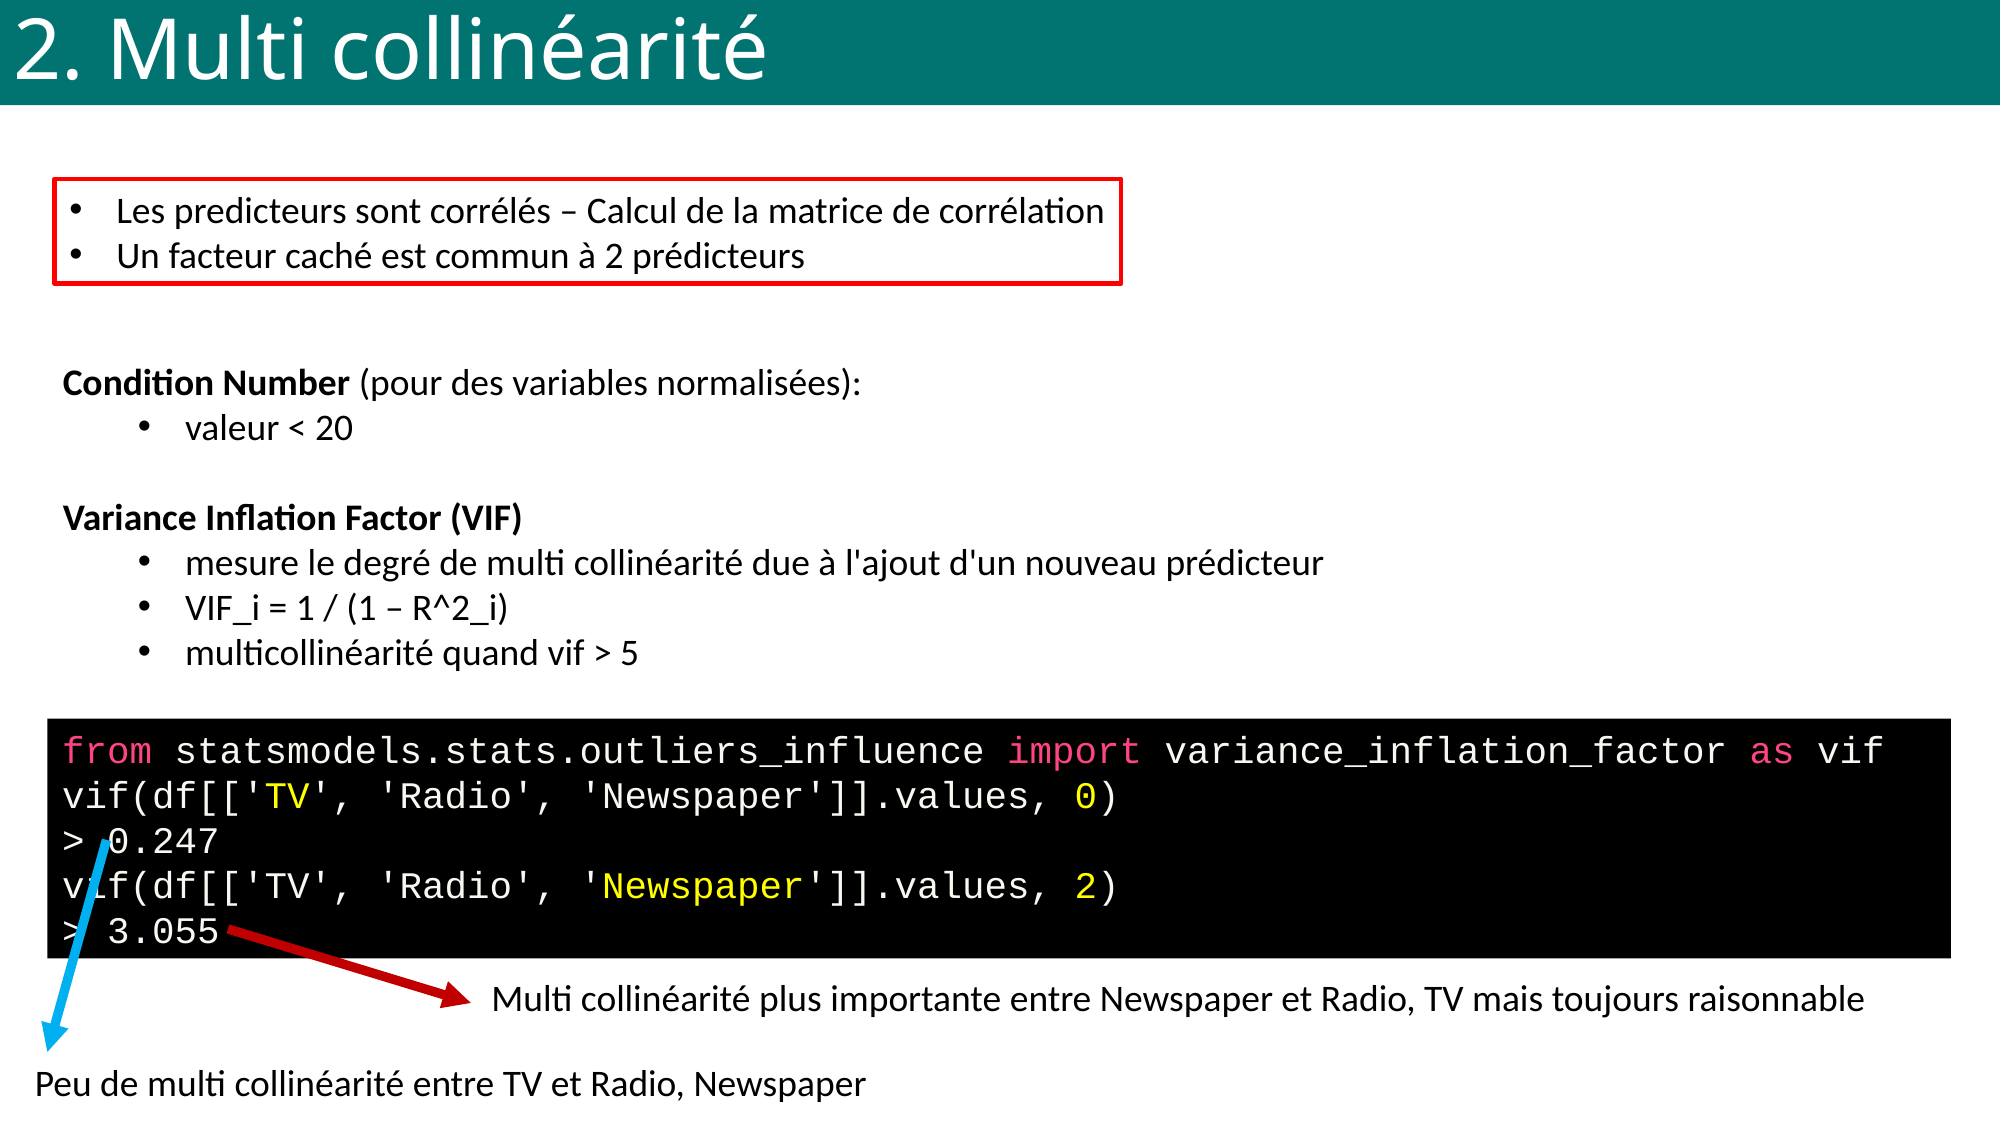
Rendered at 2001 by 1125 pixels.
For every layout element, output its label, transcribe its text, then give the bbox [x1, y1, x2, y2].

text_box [227, 928, 471, 1003]
text_box Multi collinéarité plus importante entre Newspaper et Radio, TV mais toujours raisonnable [476, 966, 1882, 1027]
text_box from statsmodels.stats.outliers_influence import variance_inflation_factor as vif vif(df[['TV', 'Radio', 'Newspaper']].values, 0) > 0.247 vif(df[['TV', 'Radio', 'Newspaper']].values, 2) > 3.055 [47, 718, 1951, 959]
text_box 2. Multi collinéarité [0, 0, 2000, 106]
text_box Les predicteurs sont corrélés – Calcul de la matrice de corrélation Un facteur caché est commun à 2 prédicteurs [54, 179, 1122, 284]
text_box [47, 839, 107, 1052]
text_box Condition Number (pour des variables normalisées): valeur < 20 Variance Inflation Factor (VIF) mesure le degré de multi collinéarité due à l'ajout d'un nouveau prédicteur VIF_i = 1 / (1 – R^2_i) multicollinéarité quand vif > 5 [48, 350, 1755, 681]
text_box Peu de multi collinéarité entre TV et Radio, Newspaper [20, 1051, 883, 1112]
